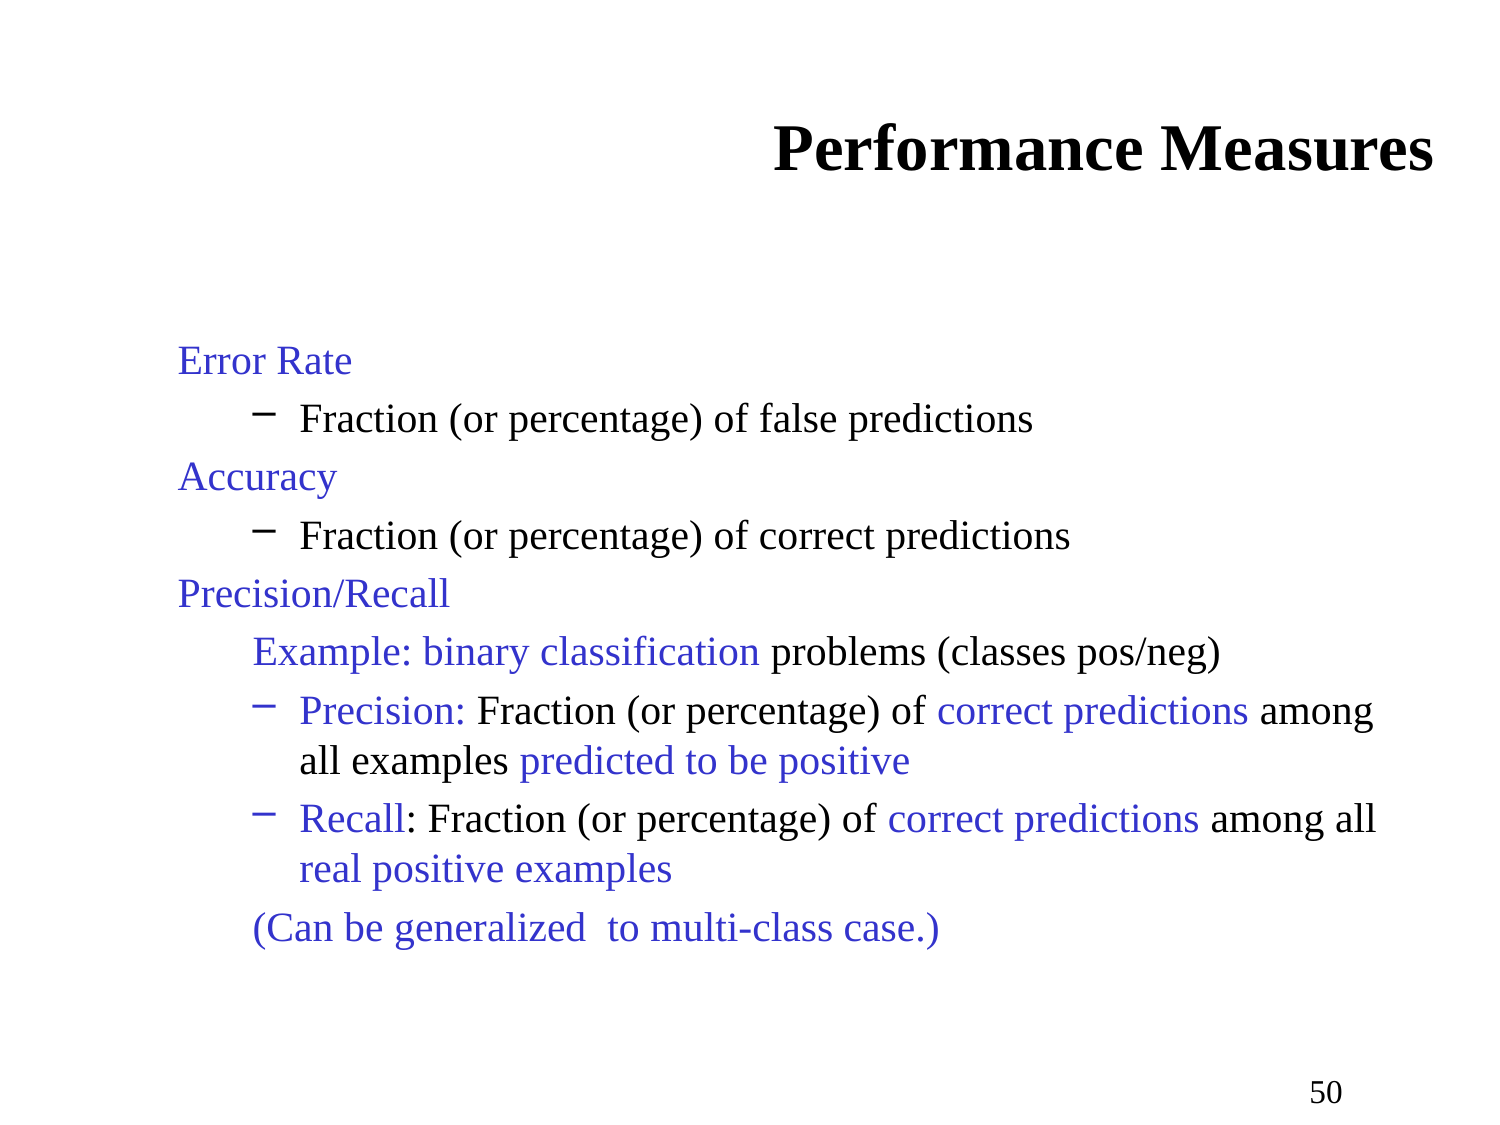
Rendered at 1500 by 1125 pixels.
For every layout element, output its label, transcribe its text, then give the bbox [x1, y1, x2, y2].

title Performance Measures [174, 50, 1450, 238]
list Error Rate Fraction (or percentage) of false predictions Accuracy Fraction (or percentage) of correct predictions Precision/Recall Example: binary classification problems (classes pos/neg) Precision: Fraction (or percentage) of correct predictions among all examples predicted to be positive Recall: Fraction (or percentage) of correct predictions among all real positive examples (Can be generalized to multi-class case.) [162, 324, 1438, 1000]
